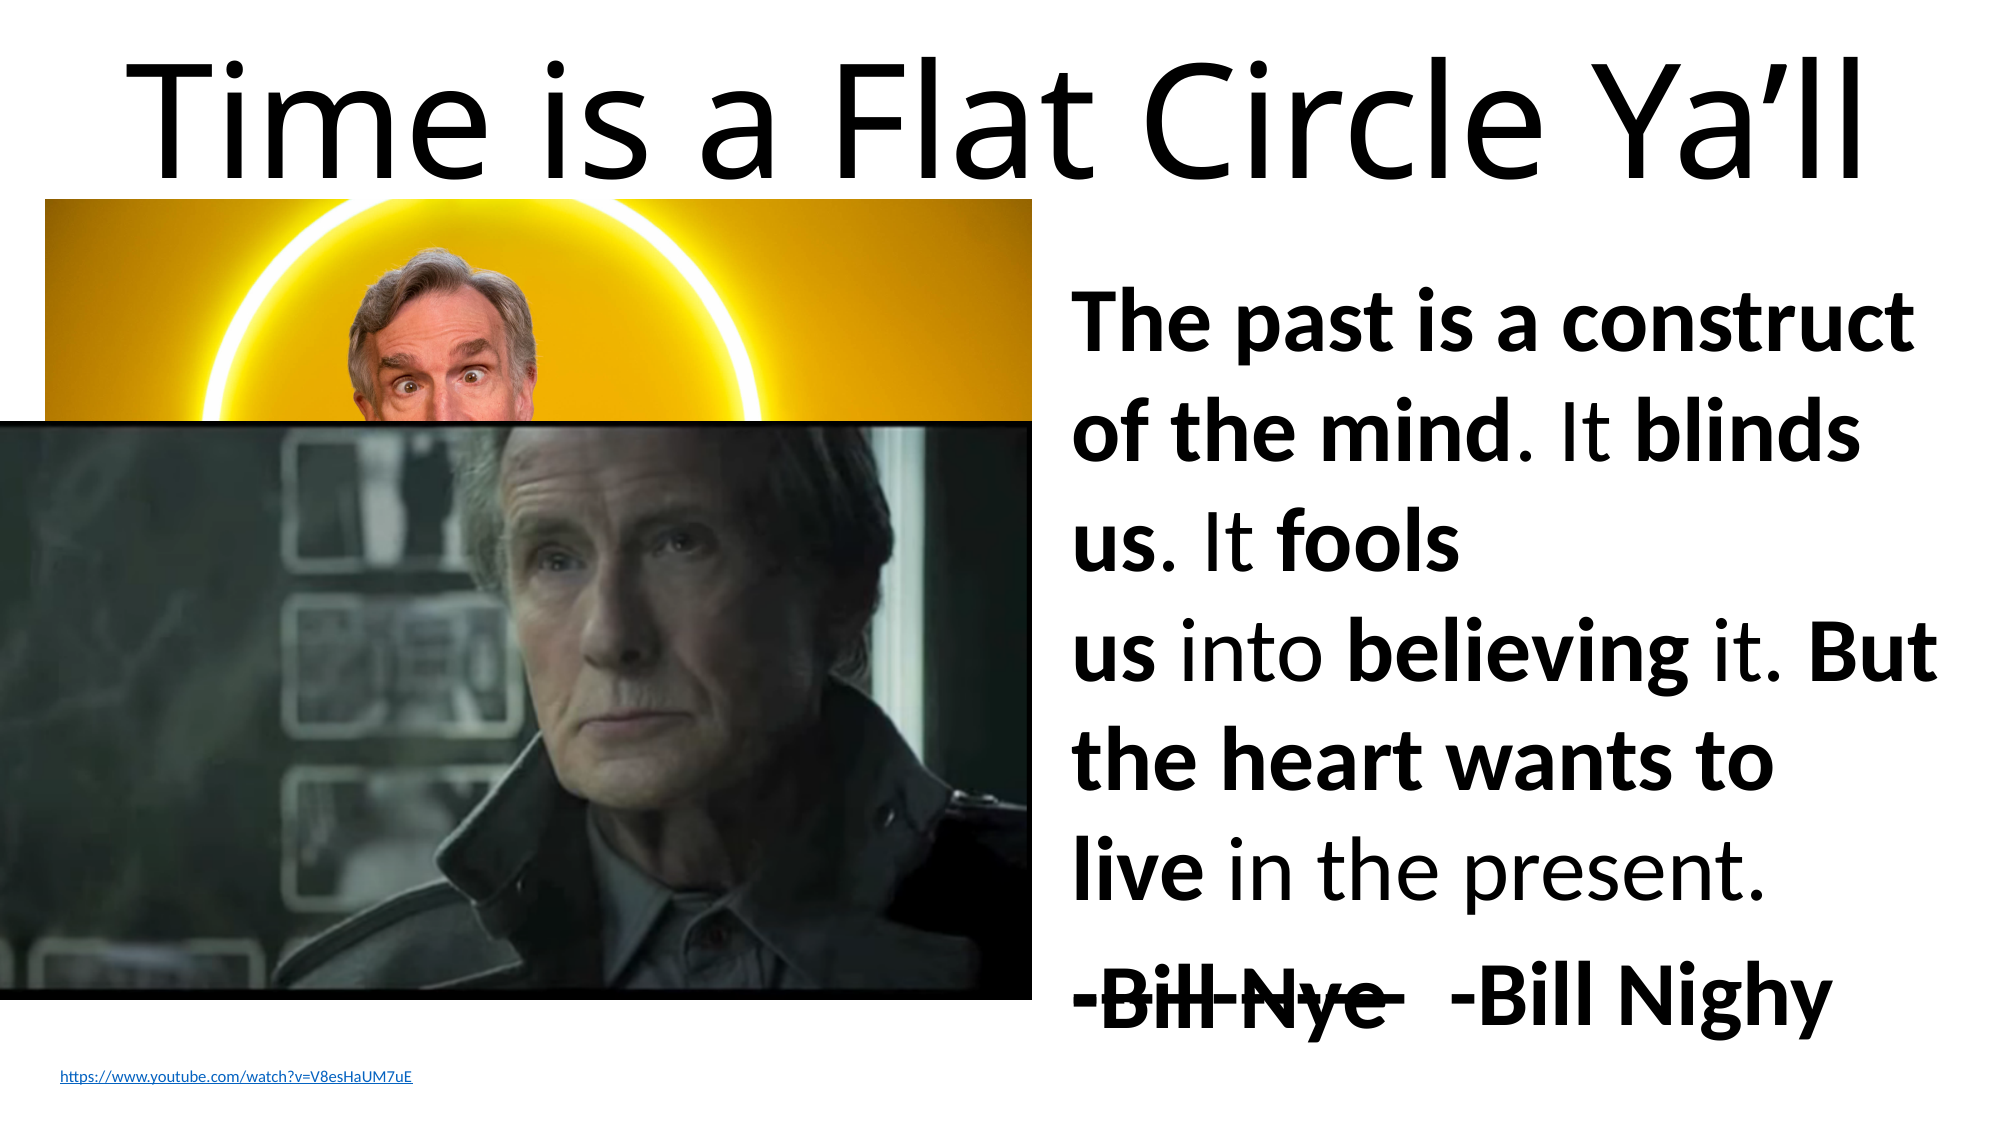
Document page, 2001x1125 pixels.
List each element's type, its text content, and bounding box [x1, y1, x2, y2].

text_box https://www.youtube.com/watch?v=V8esHaUM7uE [45, 1058, 1833, 1093]
text_box The past is a construct of the mind. It blinds us. It fools us into believing it. But the heart wants to live in the present. [1057, 252, 2000, 926]
text_box ------------ -Bill Nighy [1057, 926, 2000, 1052]
title Time is a Flat Circle Ya’ll [45, 31, 1955, 221]
picture [0, 199, 1032, 1000]
